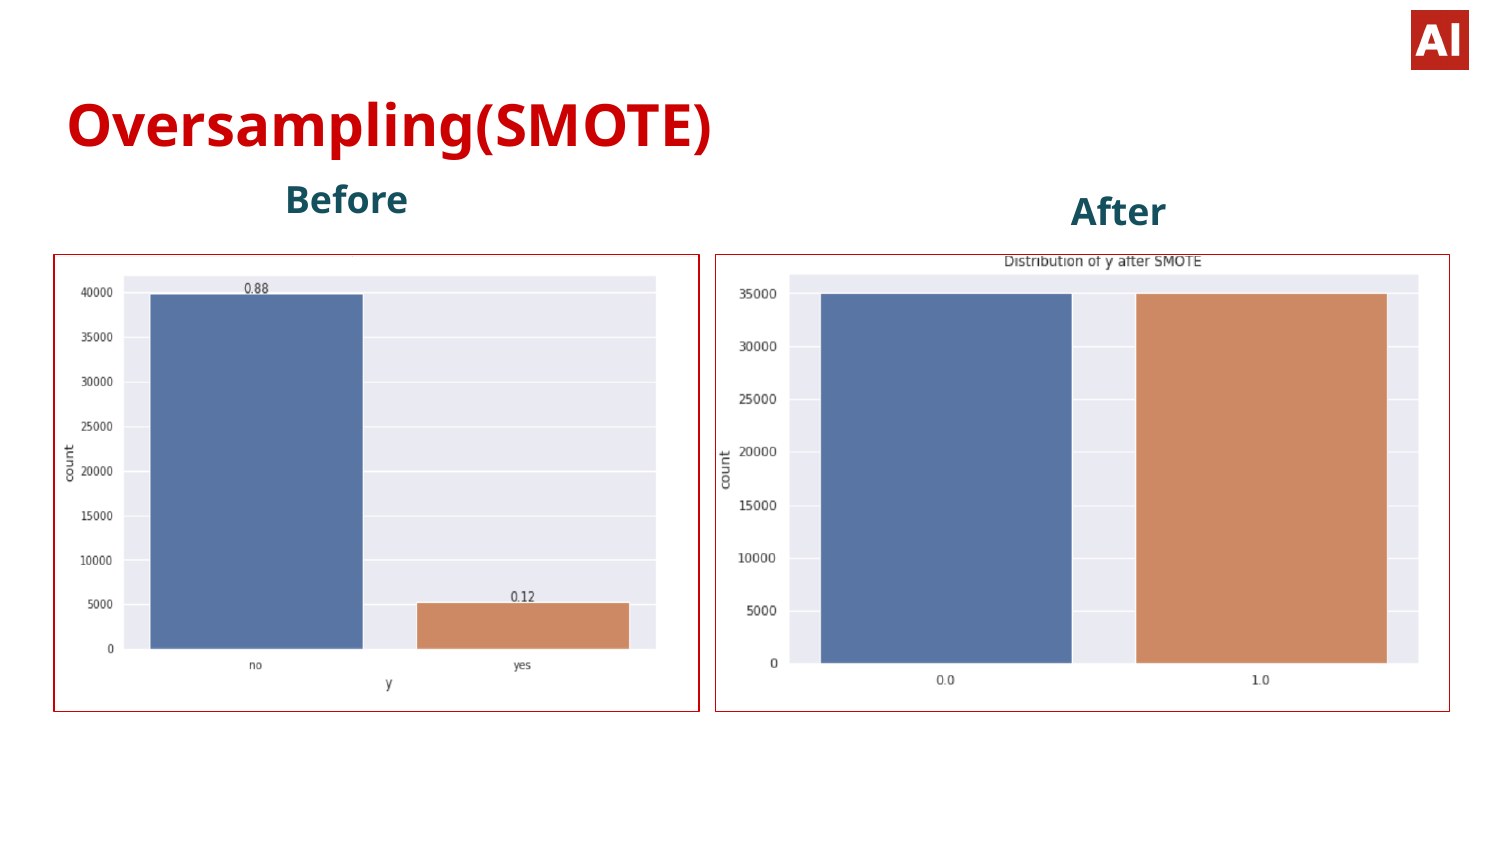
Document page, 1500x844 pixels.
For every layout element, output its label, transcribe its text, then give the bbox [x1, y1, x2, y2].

picture [715, 255, 1450, 712]
text_box After [1055, 173, 1186, 249]
text_box Before [269, 160, 483, 236]
picture [54, 255, 699, 712]
title Oversampling(SMOTE) [51, 72, 1449, 167]
picture [1411, 10, 1469, 70]
